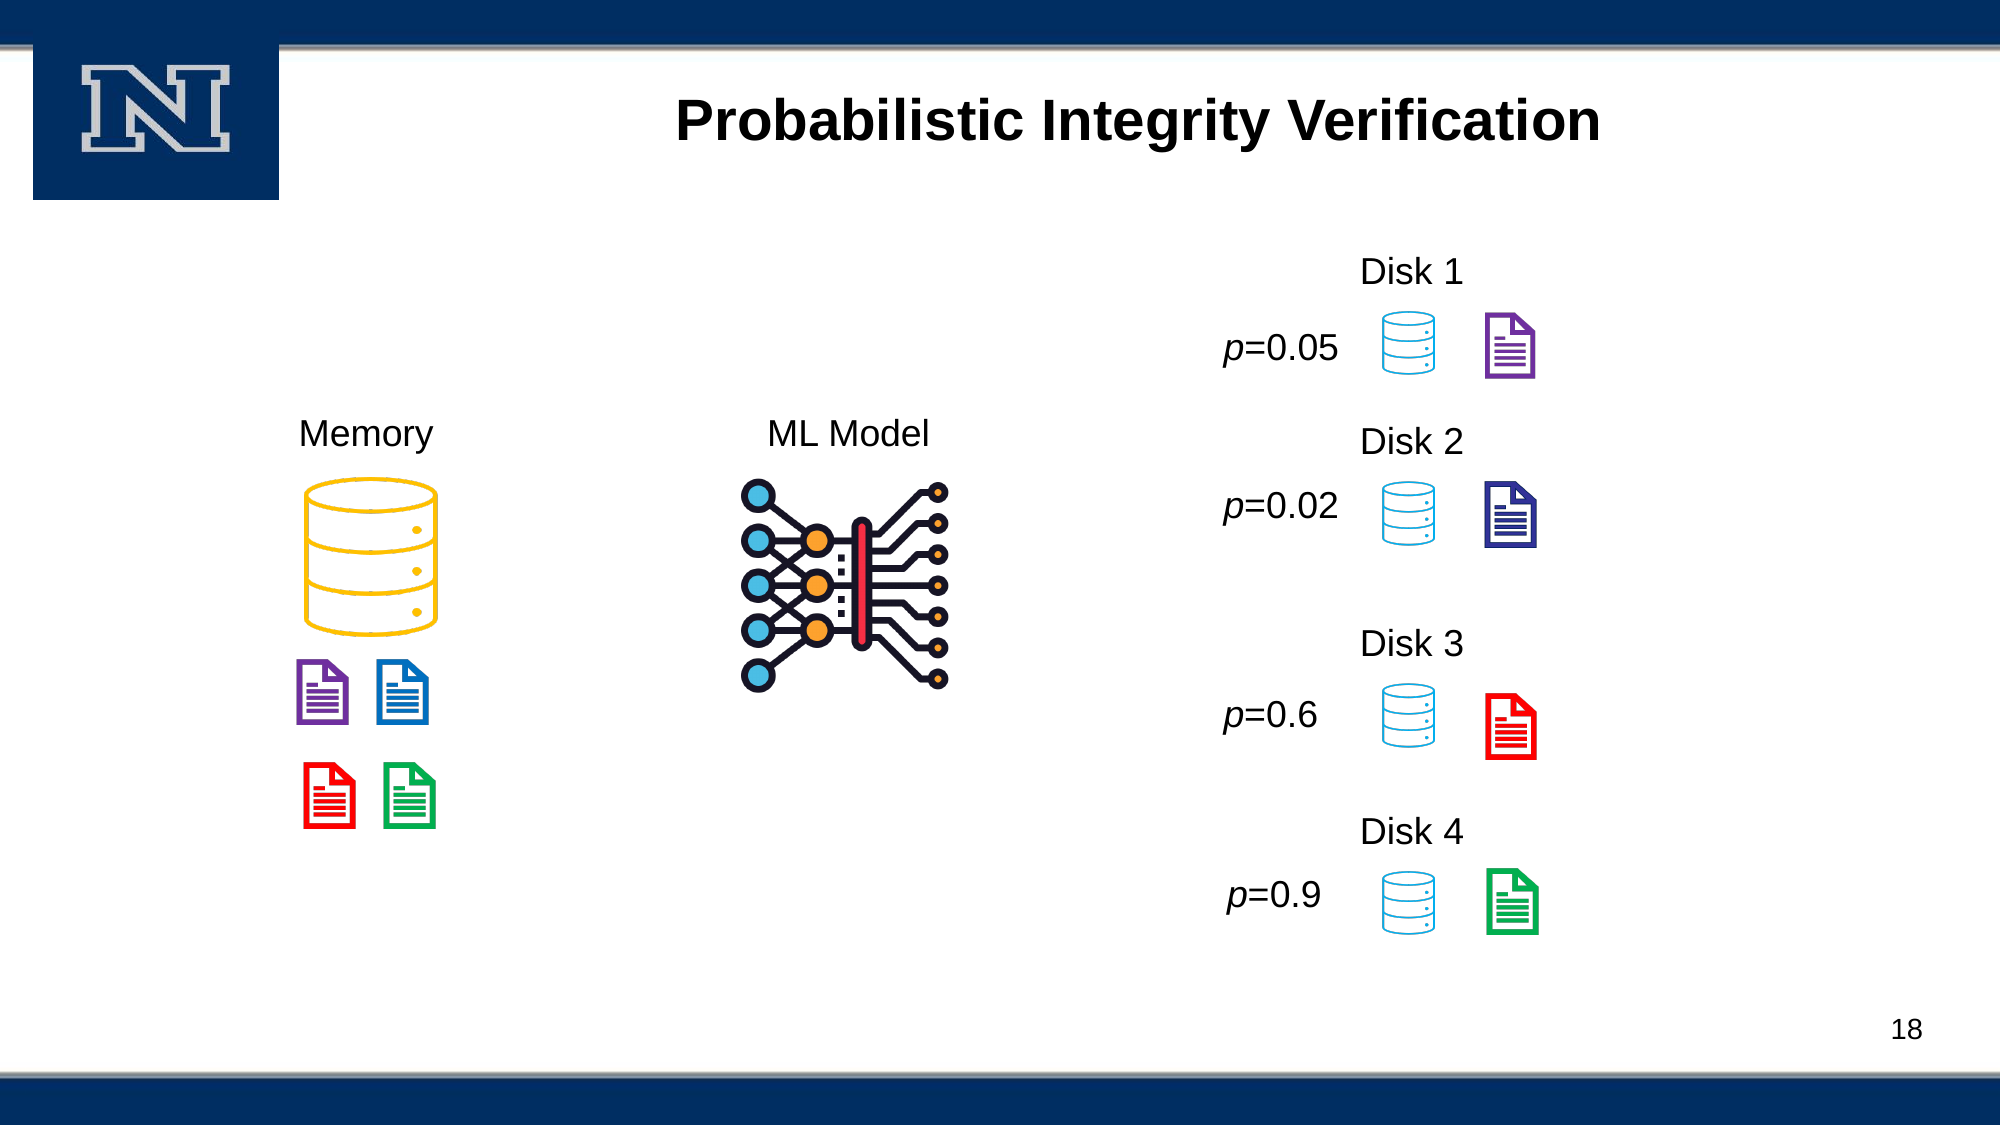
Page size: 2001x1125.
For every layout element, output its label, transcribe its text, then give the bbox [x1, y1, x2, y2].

text_box Probabilistic Integrity Verification [306, 83, 1972, 162]
picture [1473, 862, 1552, 941]
picture [1471, 687, 1551, 766]
picture [0, 0, 2000, 200]
picture [1471, 475, 1550, 554]
picture [0, 1062, 2000, 1125]
picture [370, 755, 449, 835]
picture [1470, 306, 1550, 385]
slide_number 18 [1471, 1002, 1938, 1081]
picture [290, 755, 369, 835]
picture [283, 652, 362, 732]
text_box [1344, 611, 1506, 754]
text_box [734, 401, 972, 696]
text_box p=0.05 [1208, 315, 1339, 377]
text_box p=0.6 [1208, 682, 1335, 743]
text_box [260, 401, 481, 654]
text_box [1344, 238, 1506, 381]
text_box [1344, 409, 1506, 552]
text_box p=0.02 [1208, 473, 1339, 534]
text_box p=0.9 [1211, 862, 1338, 924]
picture [363, 652, 442, 732]
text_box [1344, 798, 1506, 941]
